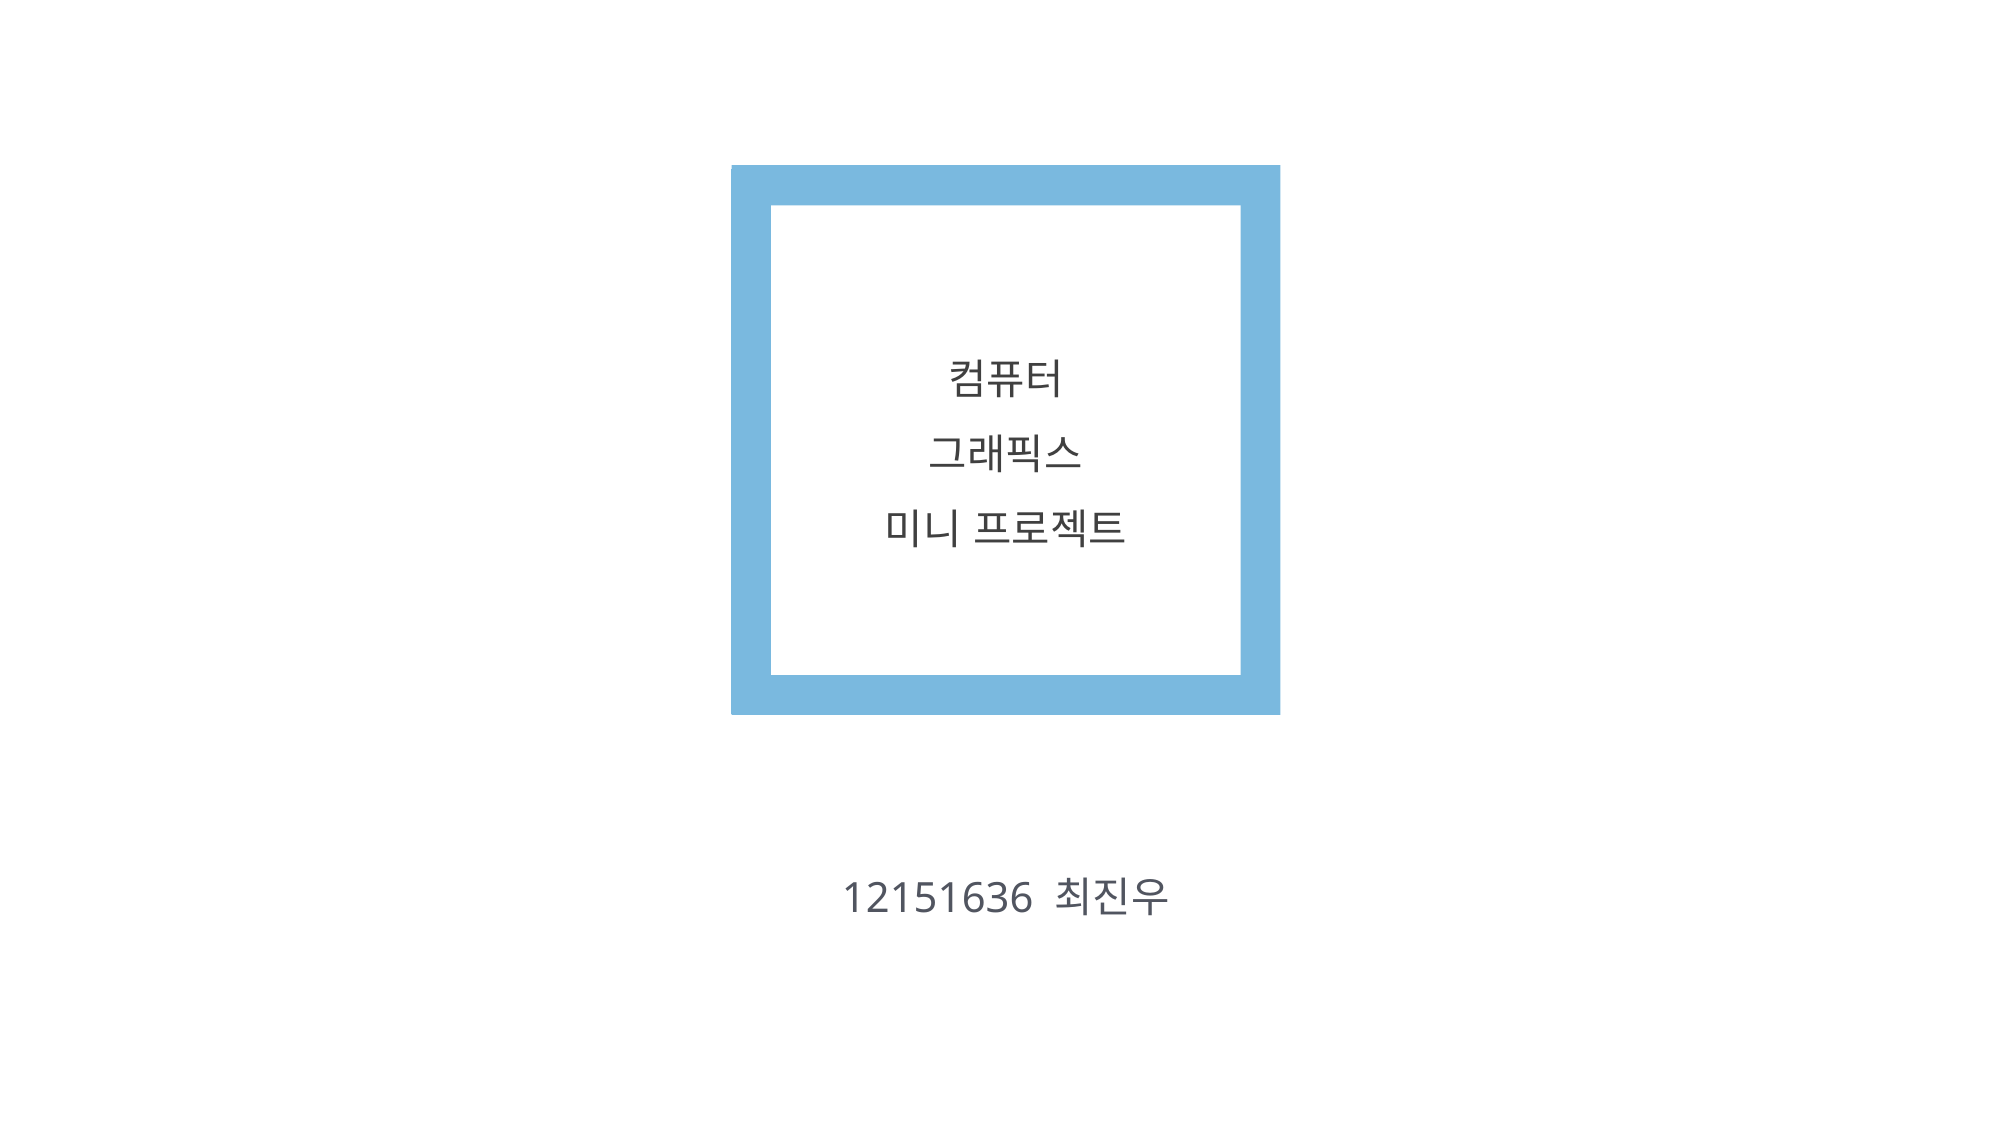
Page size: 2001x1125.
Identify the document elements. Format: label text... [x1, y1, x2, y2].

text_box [731, 165, 1281, 715]
text_box 12151636 최진우 [553, 838, 1459, 929]
